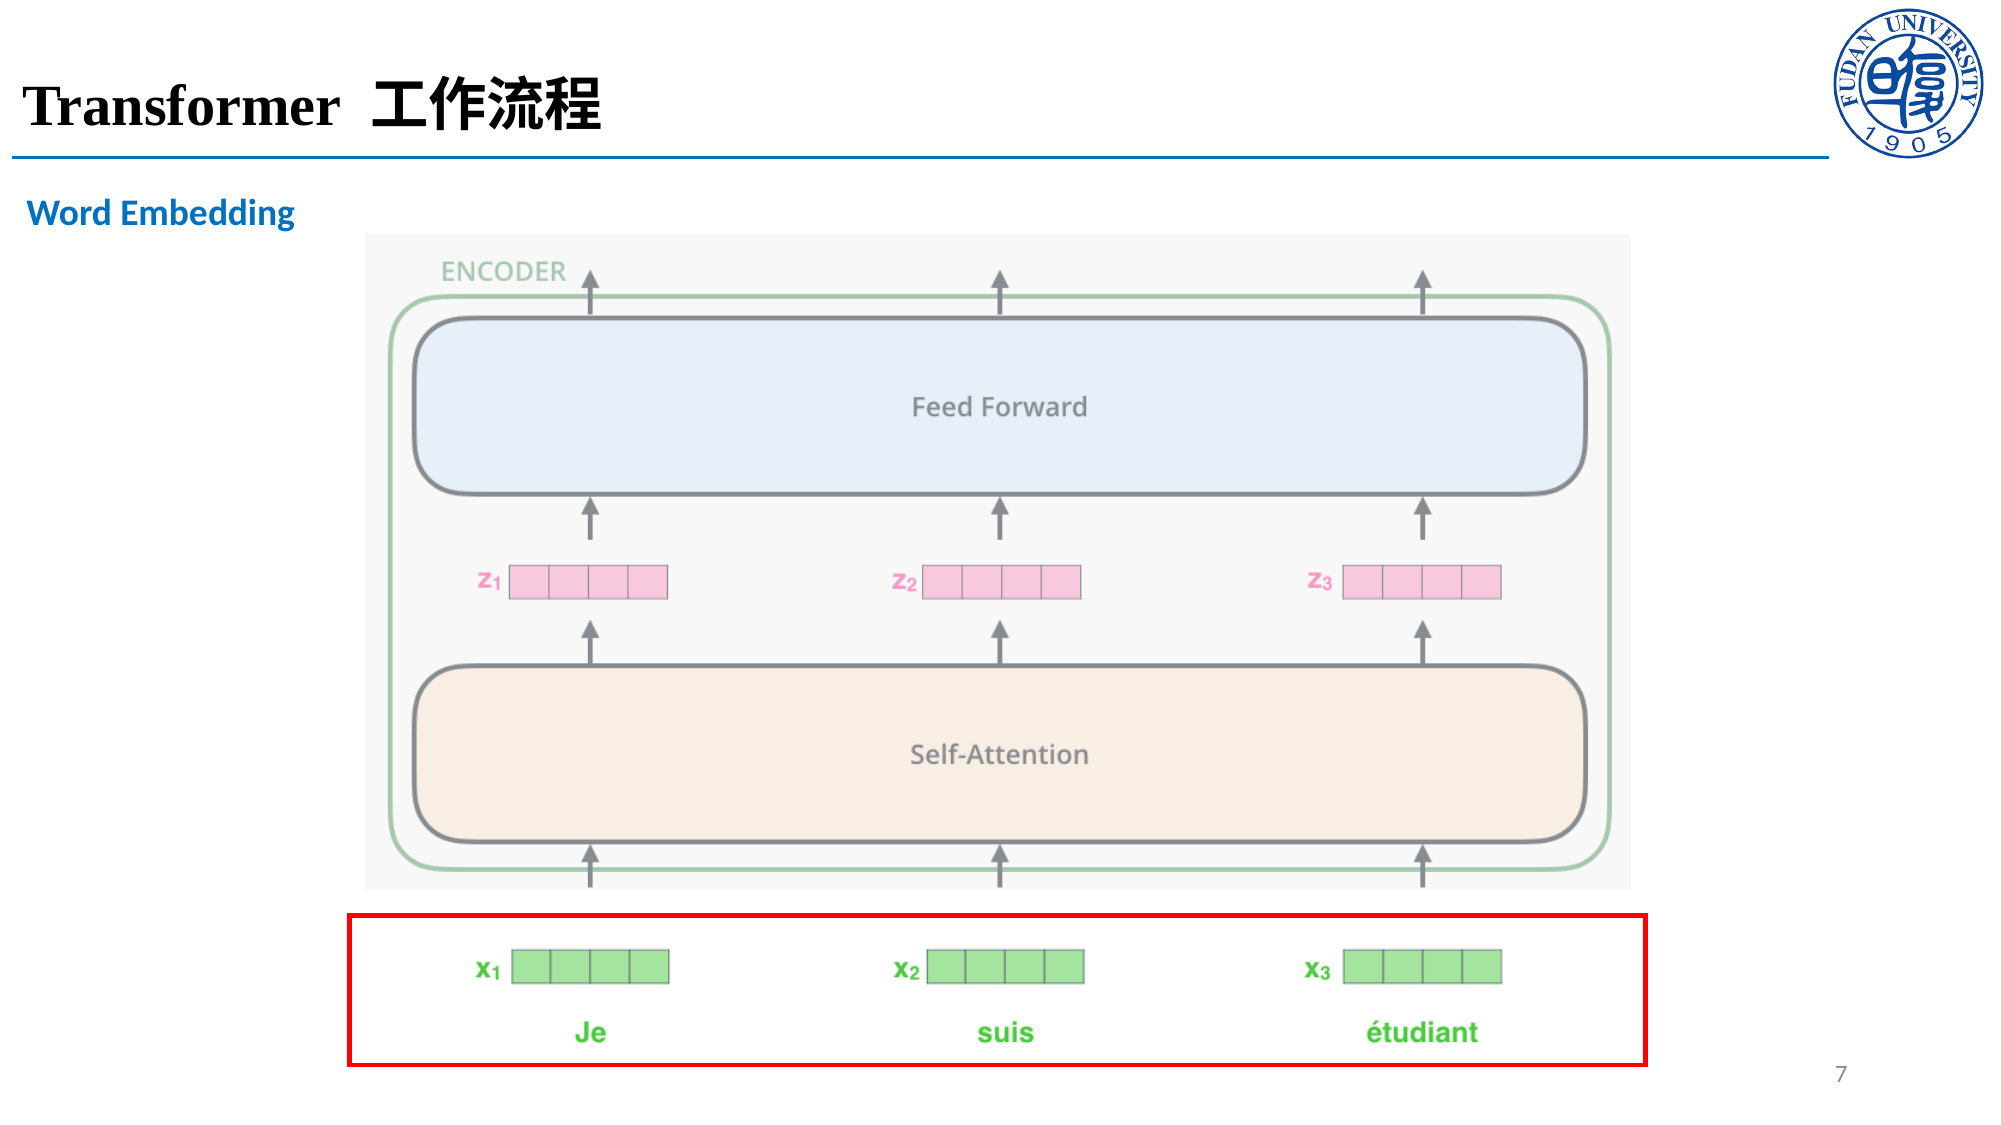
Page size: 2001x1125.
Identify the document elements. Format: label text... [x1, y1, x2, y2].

picture [1828, 1, 1989, 162]
picture [352, 233, 1648, 1066]
text_box Transformer 工作流程 [7, 59, 618, 145]
text_box Word Embedding [11, 158, 319, 240]
slide_number 7 [1412, 1042, 1863, 1103]
